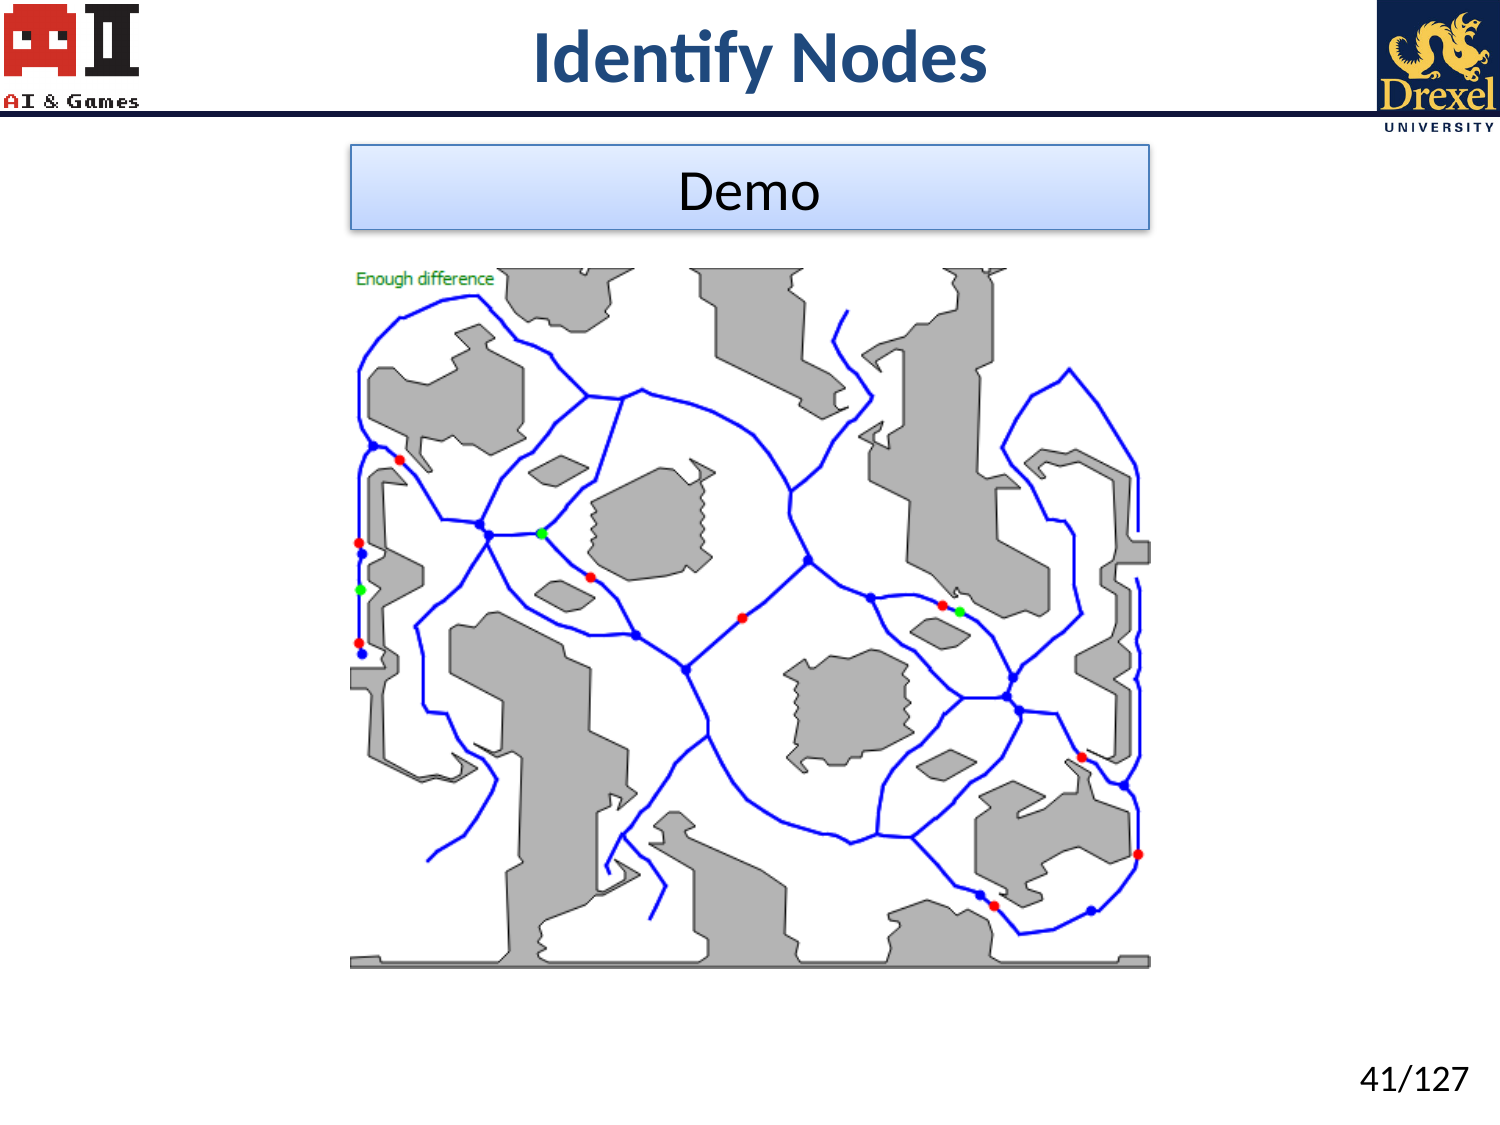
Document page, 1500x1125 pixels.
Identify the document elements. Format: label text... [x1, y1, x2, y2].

picture [1376, 117, 1500, 132]
picture [4, 4, 139, 108]
text_box Demo [350, 144, 1150, 230]
picture [1377, 0, 1500, 111]
picture [350, 268, 1152, 970]
title Identify Nodes [144, 0, 1377, 115]
